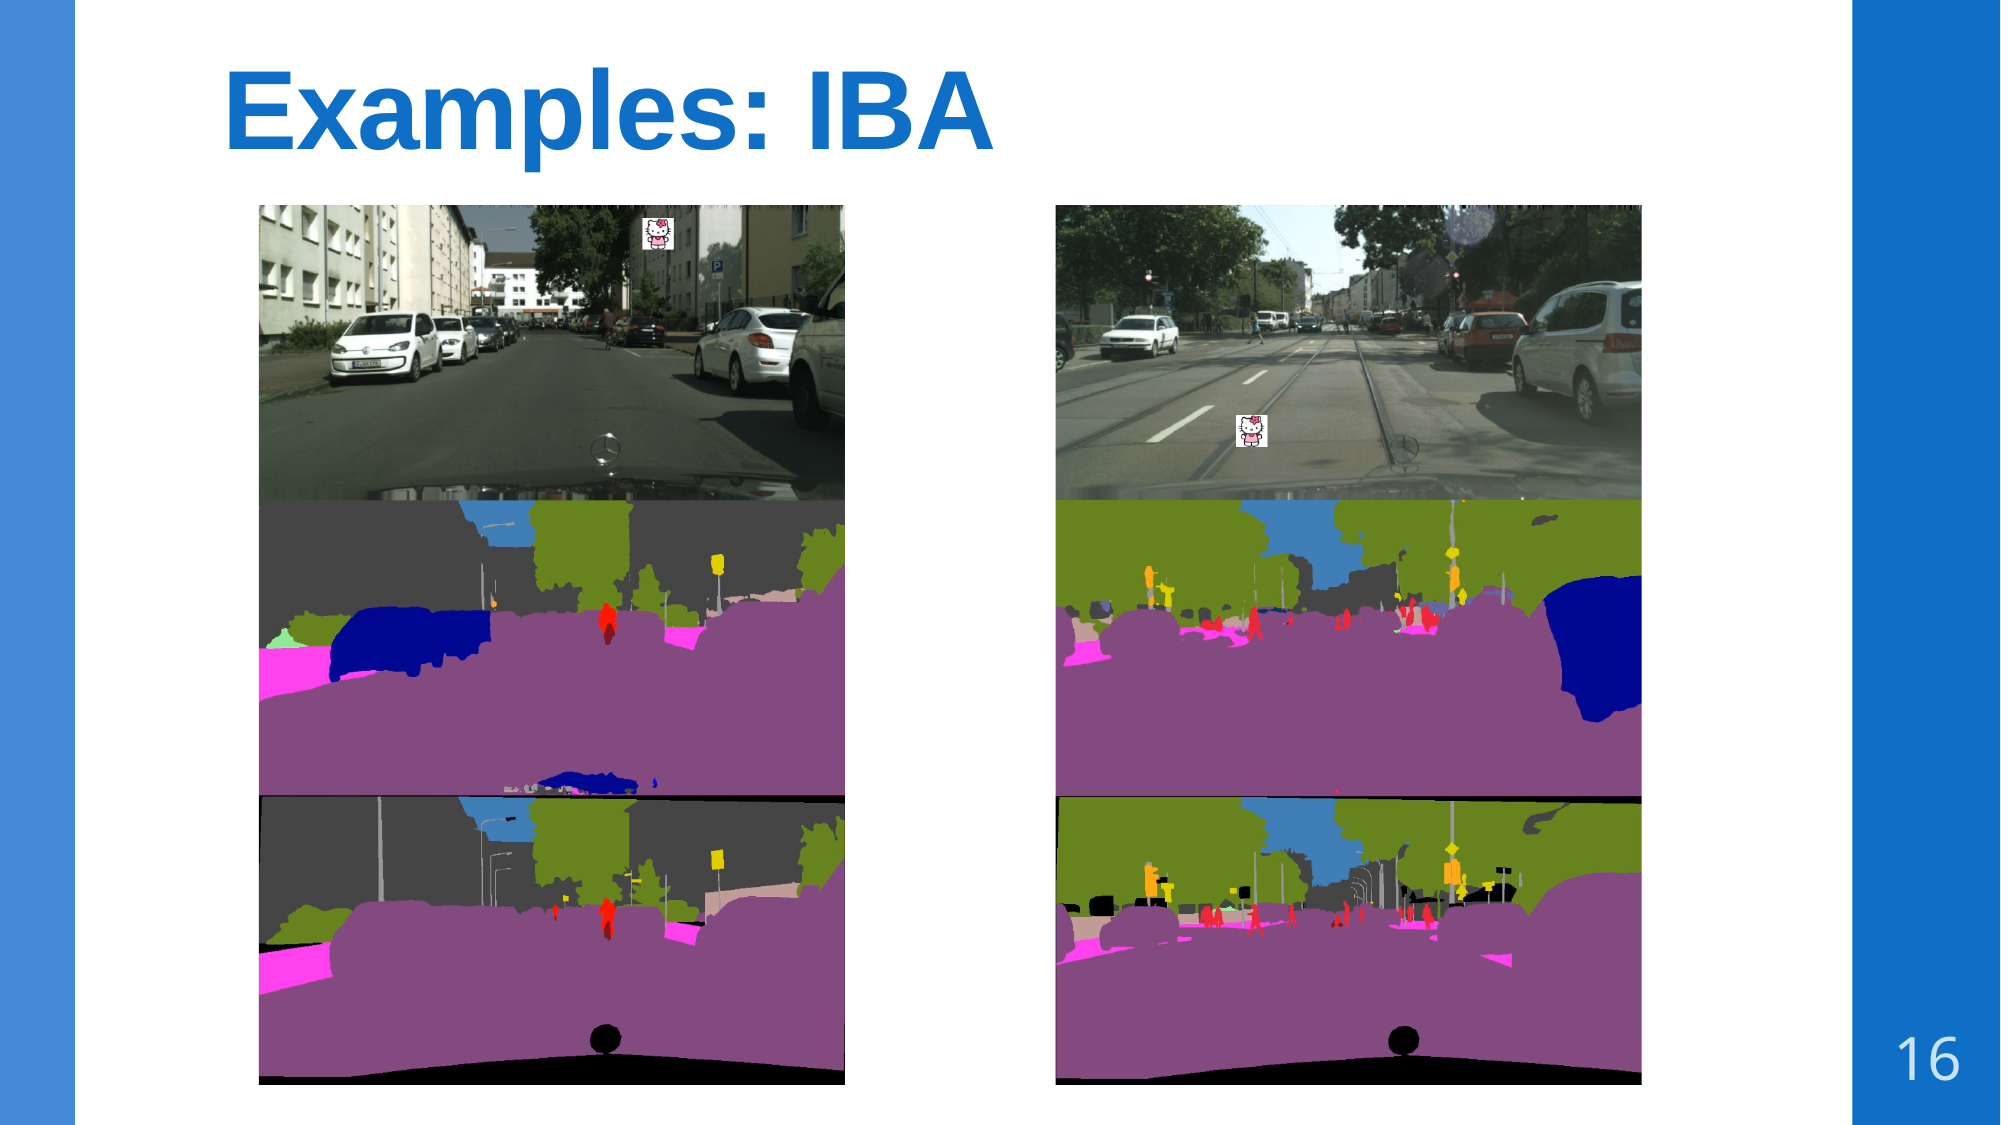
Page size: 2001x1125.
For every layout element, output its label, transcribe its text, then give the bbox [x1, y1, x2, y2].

picture [1055, 205, 1642, 1085]
slide_number 16 [1852, 1012, 2000, 1110]
picture [258, 205, 846, 1085]
title Examples: IBA [206, 48, 1797, 278]
